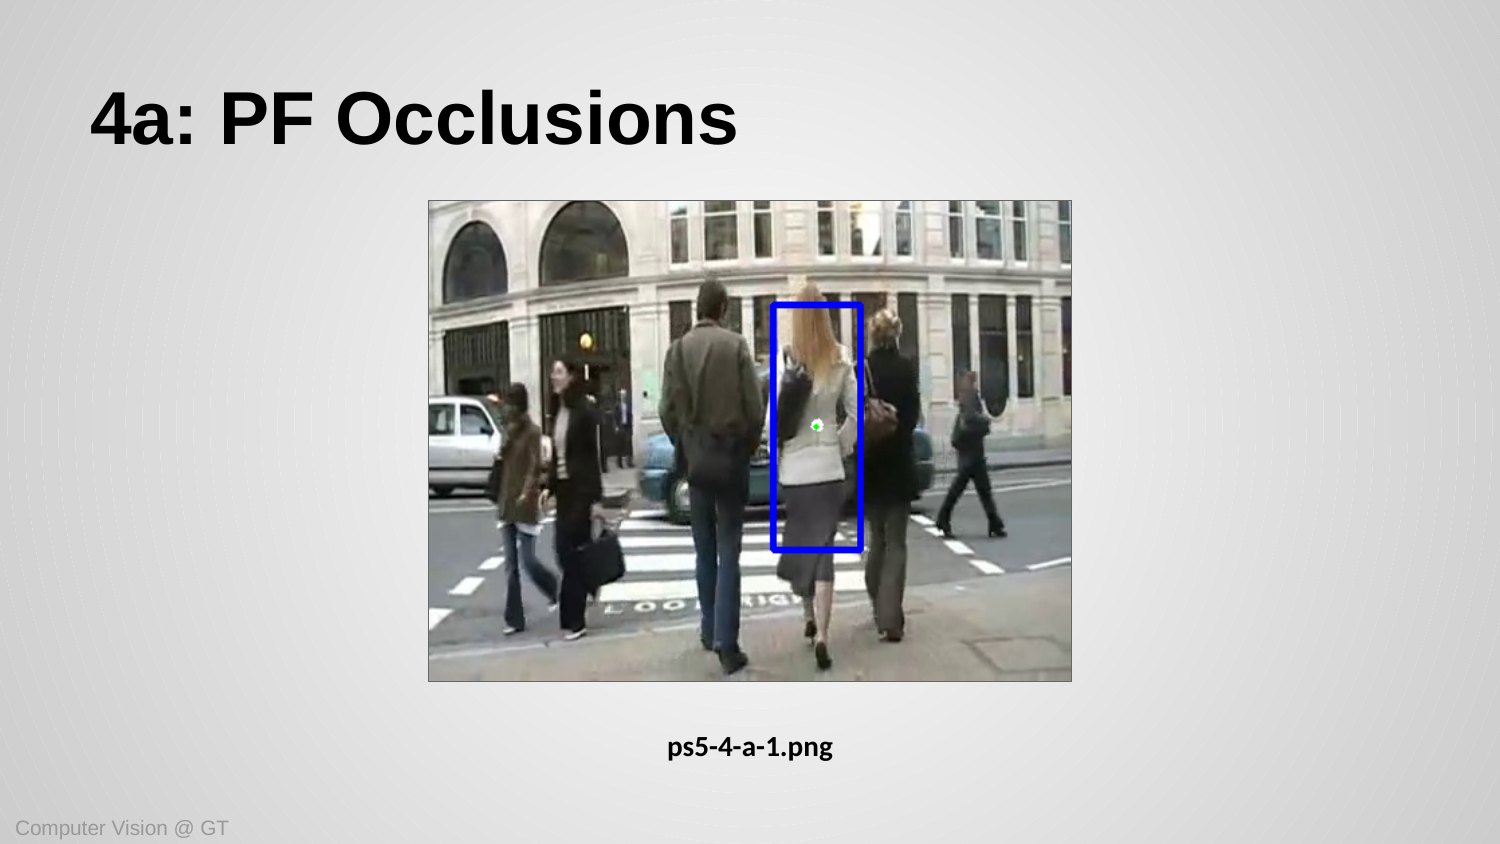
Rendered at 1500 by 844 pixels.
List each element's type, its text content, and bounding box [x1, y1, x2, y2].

text_box ps5-4-a-1.png [395, 707, 1105, 778]
text_box Computer Vision @ GT [0, 802, 422, 844]
title 4a: PF Occlusions [74, 33, 1426, 175]
picture [428, 199, 1072, 683]
